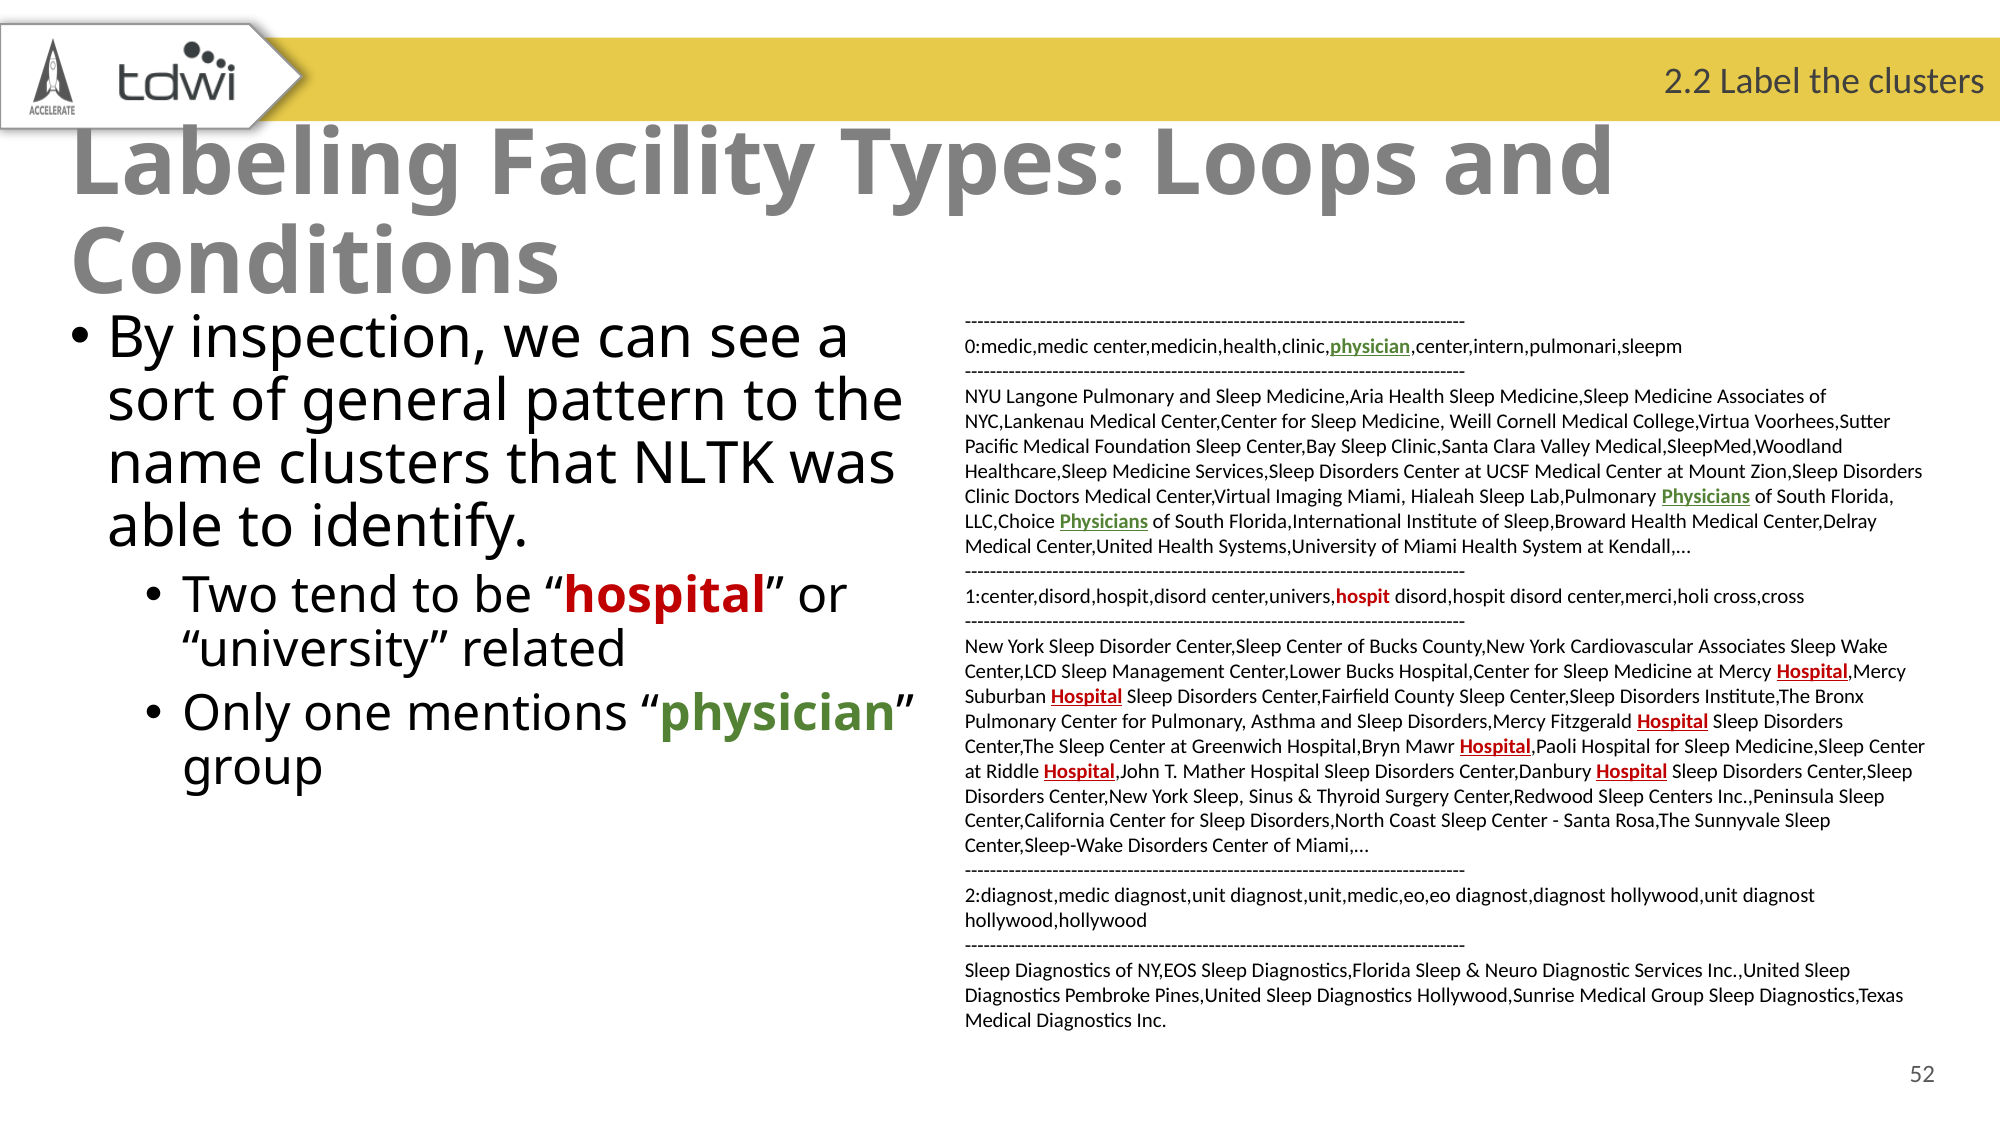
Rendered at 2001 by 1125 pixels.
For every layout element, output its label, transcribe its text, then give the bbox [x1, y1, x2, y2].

text_box 2.2 Label the clusters [1393, 48, 2000, 109]
text_box -------------------------------------------------------------------------------- 0:medic,medic center,medicin,health,clinic,physician,center,intern,pulmonari,sleepm -------------------------------------------------------------------------------- NYU Langone Pulmonary and Sleep Medicine,Aria Health Sleep Medicine,Sleep Medicine Associates of NYC,Lankenau Medical Center,Center for Sleep Medicine, Weill Cornell Medical College,Virtua Voorhees,Sutter Pacific Medical Foundation Sleep Center,Bay Sleep Clinic,Santa Clara Valley Medical,SleepMed,Woodland Healthcare,Sleep Medicine Services,Sleep Disorders Center at UCSF Medical Center at Mount Zion,Sleep Disorders Clinic Doctors Medical Center,Virtual Imaging Miami, Hialeah Sleep Lab,Pulmonary Physicians of South Florida, LLC,Choice Physicians of South Florida,International Institute of Sleep,Broward Health Medical Center,Delray Medical Center,United Health Systems,University of Miami Health System at Kendall,… -------------------------------------------------------------------------------- 1:center,disord,hospit,disord center,univers,hospit disord,hospit disord center,merci,holi cross,cross -------------------------------------------------------------------------------- New York Sleep Disorder Center,Sleep Center of Bucks County,New York Cardiovascular Associates Sleep Wake Center,LCD Sleep Management Center,Lower Bucks Hospital,Center for Sleep Medicine at Mercy Hospital,Mercy Suburban Hospital Sleep Disorders Center,Fairfield County Sleep Center,Sleep Disorders Institute,The Bronx Pulmonary Center for Pulmonary, Asthma and Sleep Disorders,Mercy Fitzgerald Hospital Sleep Disorders Center,The Sleep Center at Greenwich Hospital,Bryn Mawr Hospital,Paoli Hospital for Sleep Medicine,Sleep Center at Riddle Hospital,John T. Mather Hospital Sleep Disorders Center,Danbury Hospital Sleep Disorders Center,Sleep Disorders Center,New York Sleep, Sinus & Thyroid Surgery Center,Redwood Sleep Centers Inc.,Peninsula Sleep Center,California Center for Sleep Disorders,North Coast Sleep Center - Santa Rosa,The Sunnyvale Sleep Center,Sleep-Wake Disorders Center of Miami,… -------------------------------------------------------------------------------- 2:diagnost,medic diagnost,unit diagnost,unit,medic,eo,eo diagnost,diagnost hollywood,unit diagnost hollywood,hollywood -------------------------------------------------------------------------------- Sleep Diagnostics of NY,EOS Sleep Diagnostics,Florida Sleep & Neuro Diagnostic Services Inc.,United Sleep Diagnostics Pembroke Pines,United Sleep Diagnostics Hollywood,Sunrise Medical Group Sleep Diagnostics,Texas Medical Diagnostics Inc. [950, 300, 1950, 1040]
slide_number 52 [1500, 1042, 1950, 1103]
picture [115, 35, 239, 108]
list By inspection, we can see a sort of general pattern to the name clusters that NLTK was able to identify. Two tend to be “hospital” or “university” related Only one mentions “physician” group [54, 299, 950, 1014]
title Labeling Facility Types: Loops and Conditions [54, 150, 1950, 278]
